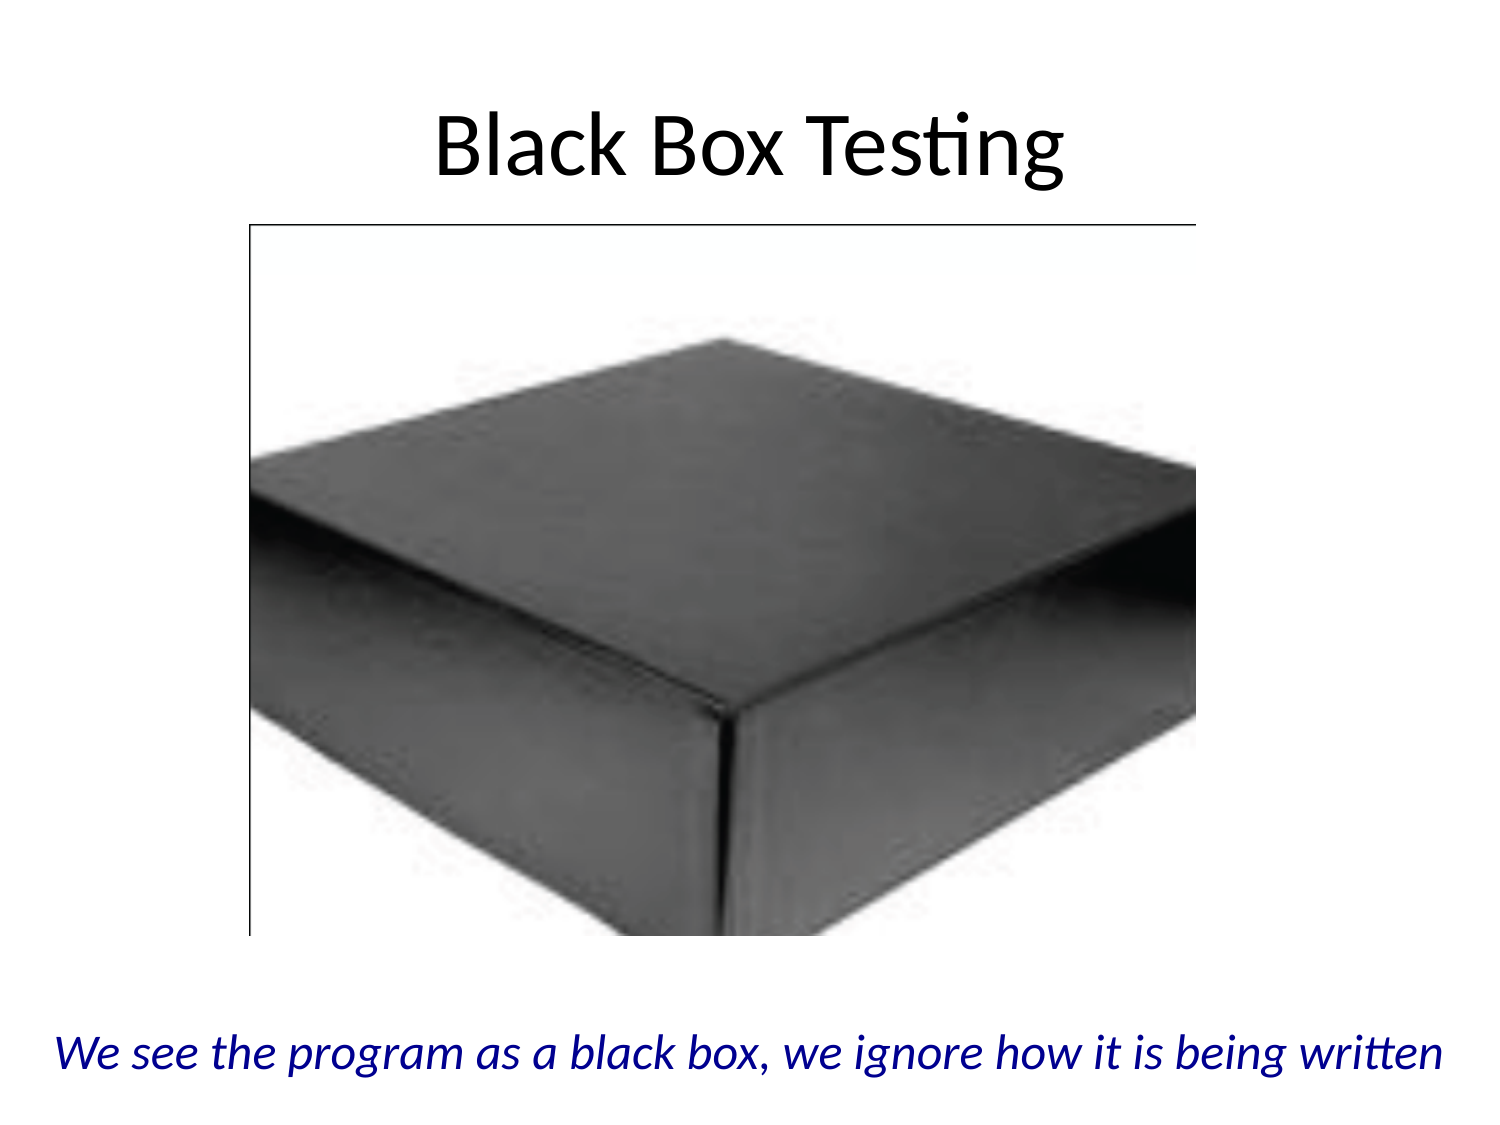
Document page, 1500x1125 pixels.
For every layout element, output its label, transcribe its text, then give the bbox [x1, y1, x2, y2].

picture [249, 224, 1196, 936]
title Black Box Testing [75, 45, 1425, 233]
text_box We see the program as a black box, we ignore how it is being written [38, 1012, 1461, 1088]
